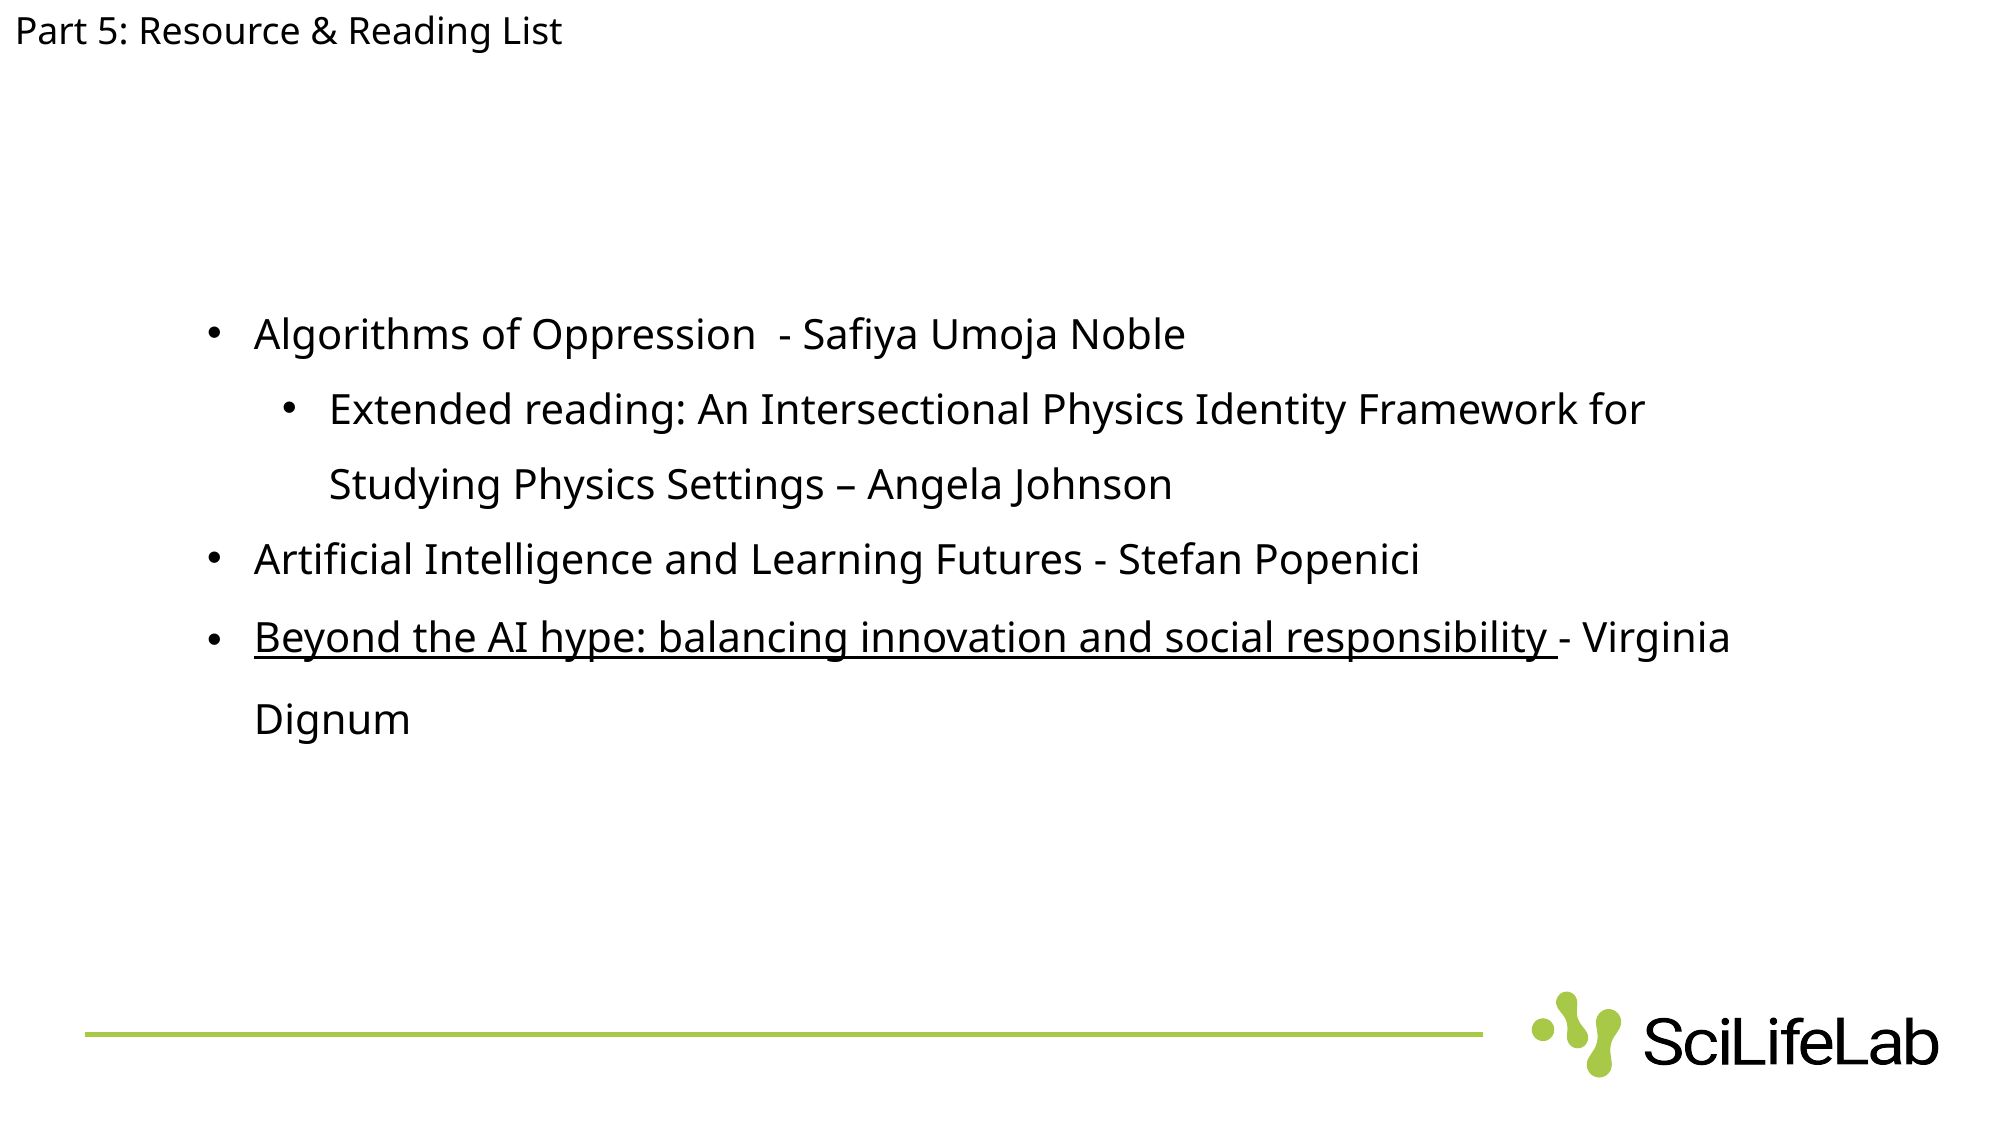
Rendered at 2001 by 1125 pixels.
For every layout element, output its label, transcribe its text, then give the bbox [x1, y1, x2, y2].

text_box Algorithms of Oppression - Safiya Umoja Noble Extended reading: An Intersectional Physics Identity Framework for Studying Physics Settings – Angela Johnson Artificial Intelligence and Learning Futures - Stefan Popenici Beyond the AI hype: balancing innovation and social responsibility - Virginia Dignum [192, 275, 1808, 751]
picture [1529, 989, 1941, 1080]
text_box Part 5: Resource & Reading List [0, 0, 888, 60]
